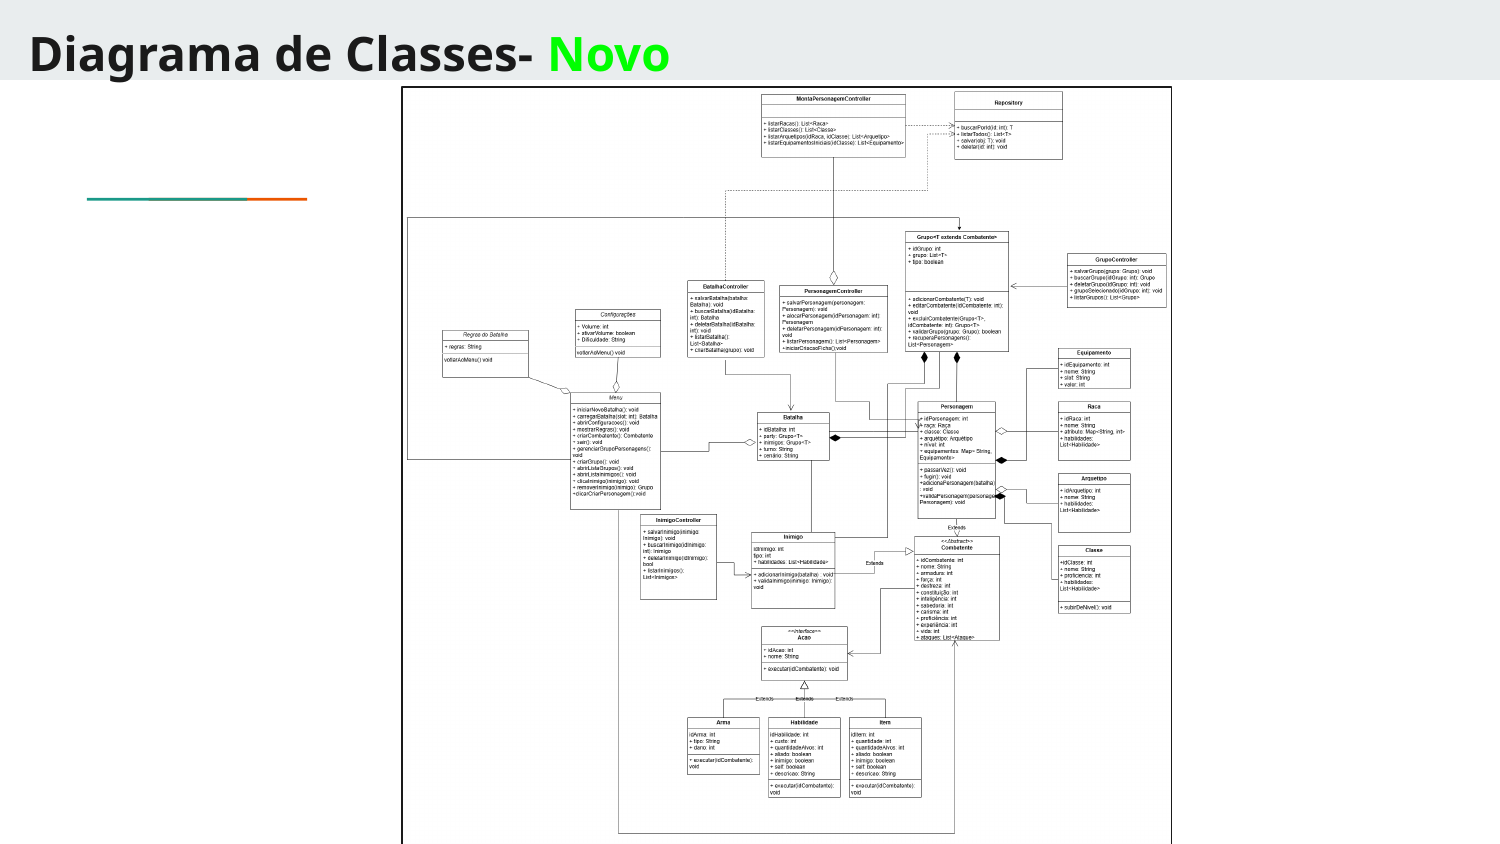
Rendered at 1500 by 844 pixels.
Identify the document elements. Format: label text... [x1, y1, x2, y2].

title Diagrama de Classes- Novo [13, 8, 1275, 97]
picture [402, 87, 1171, 844]
